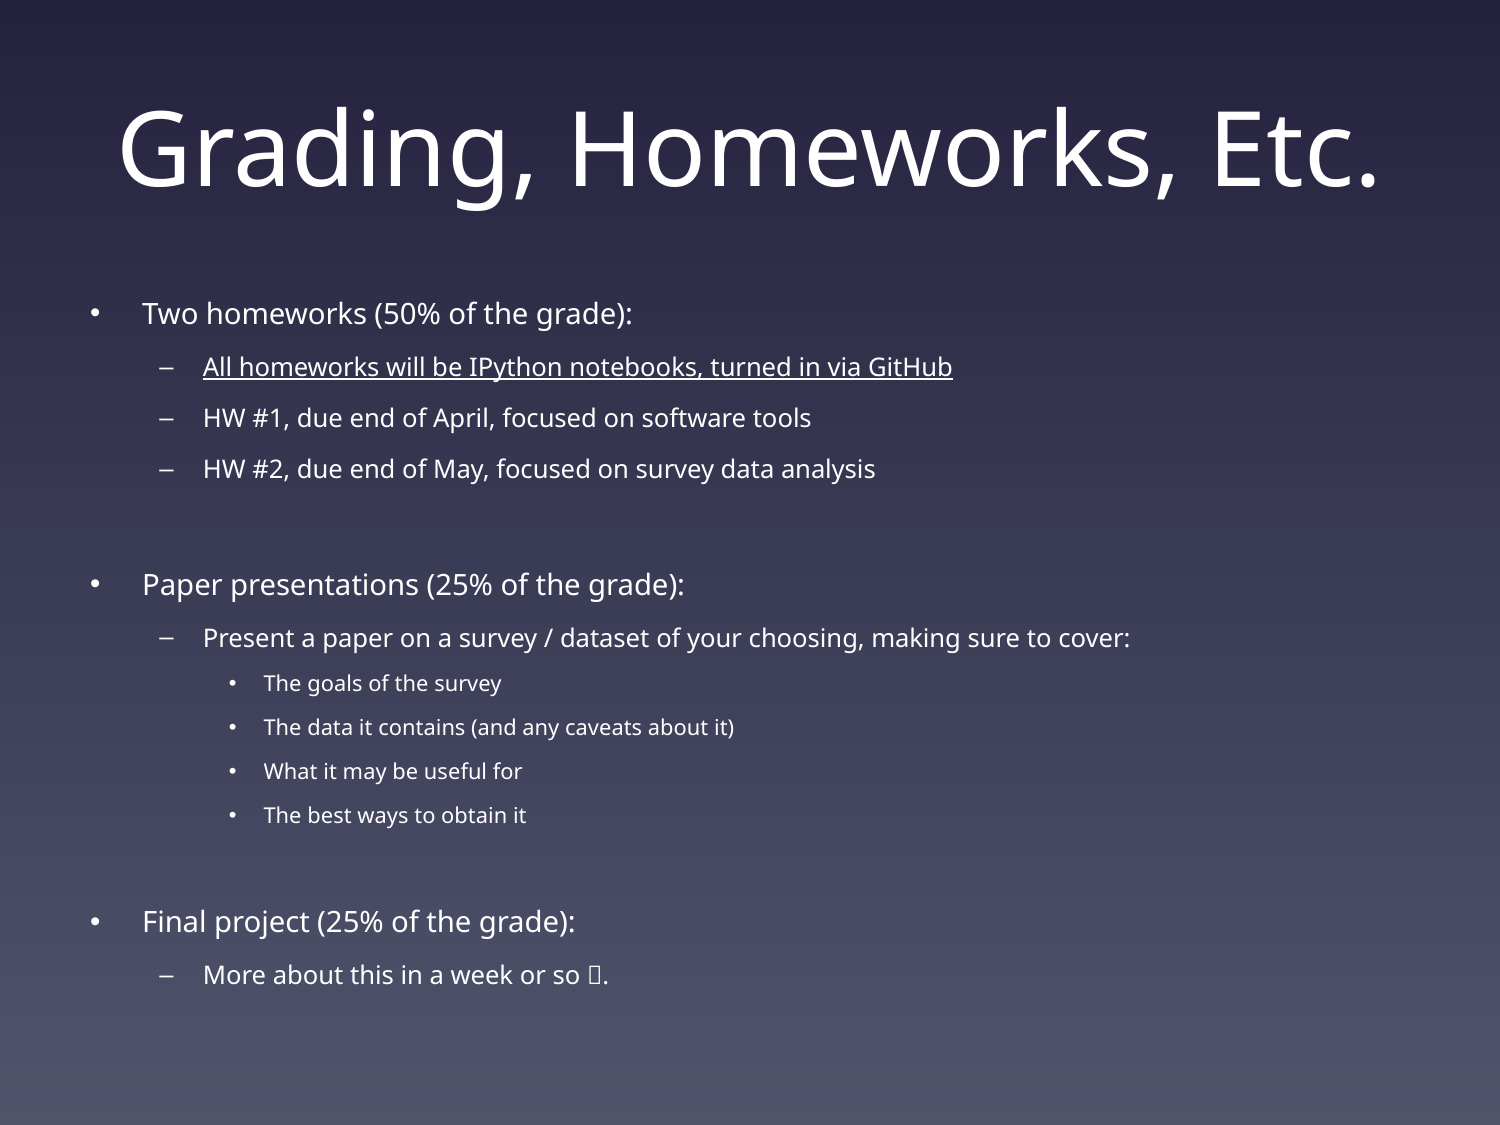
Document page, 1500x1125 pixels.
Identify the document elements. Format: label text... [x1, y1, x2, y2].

title Grading, Homeworks, Etc. [75, 75, 1425, 262]
list Two homeworks (50% of the grade): All homeworks will be IPython notebooks, turned in via GitHub HW #1, due end of April, focused on software tools HW #2, due end of May, focused on survey data analysis Paper presentations (25% of the grade): Present a paper on a survey / dataset of your choosing, making sure to cover: The goals of the survey The data it contains (and any caveats about it) What it may be useful for The best ways to obtain it Final project (25% of the grade): More about this in a week or so . [75, 262, 1425, 1005]
